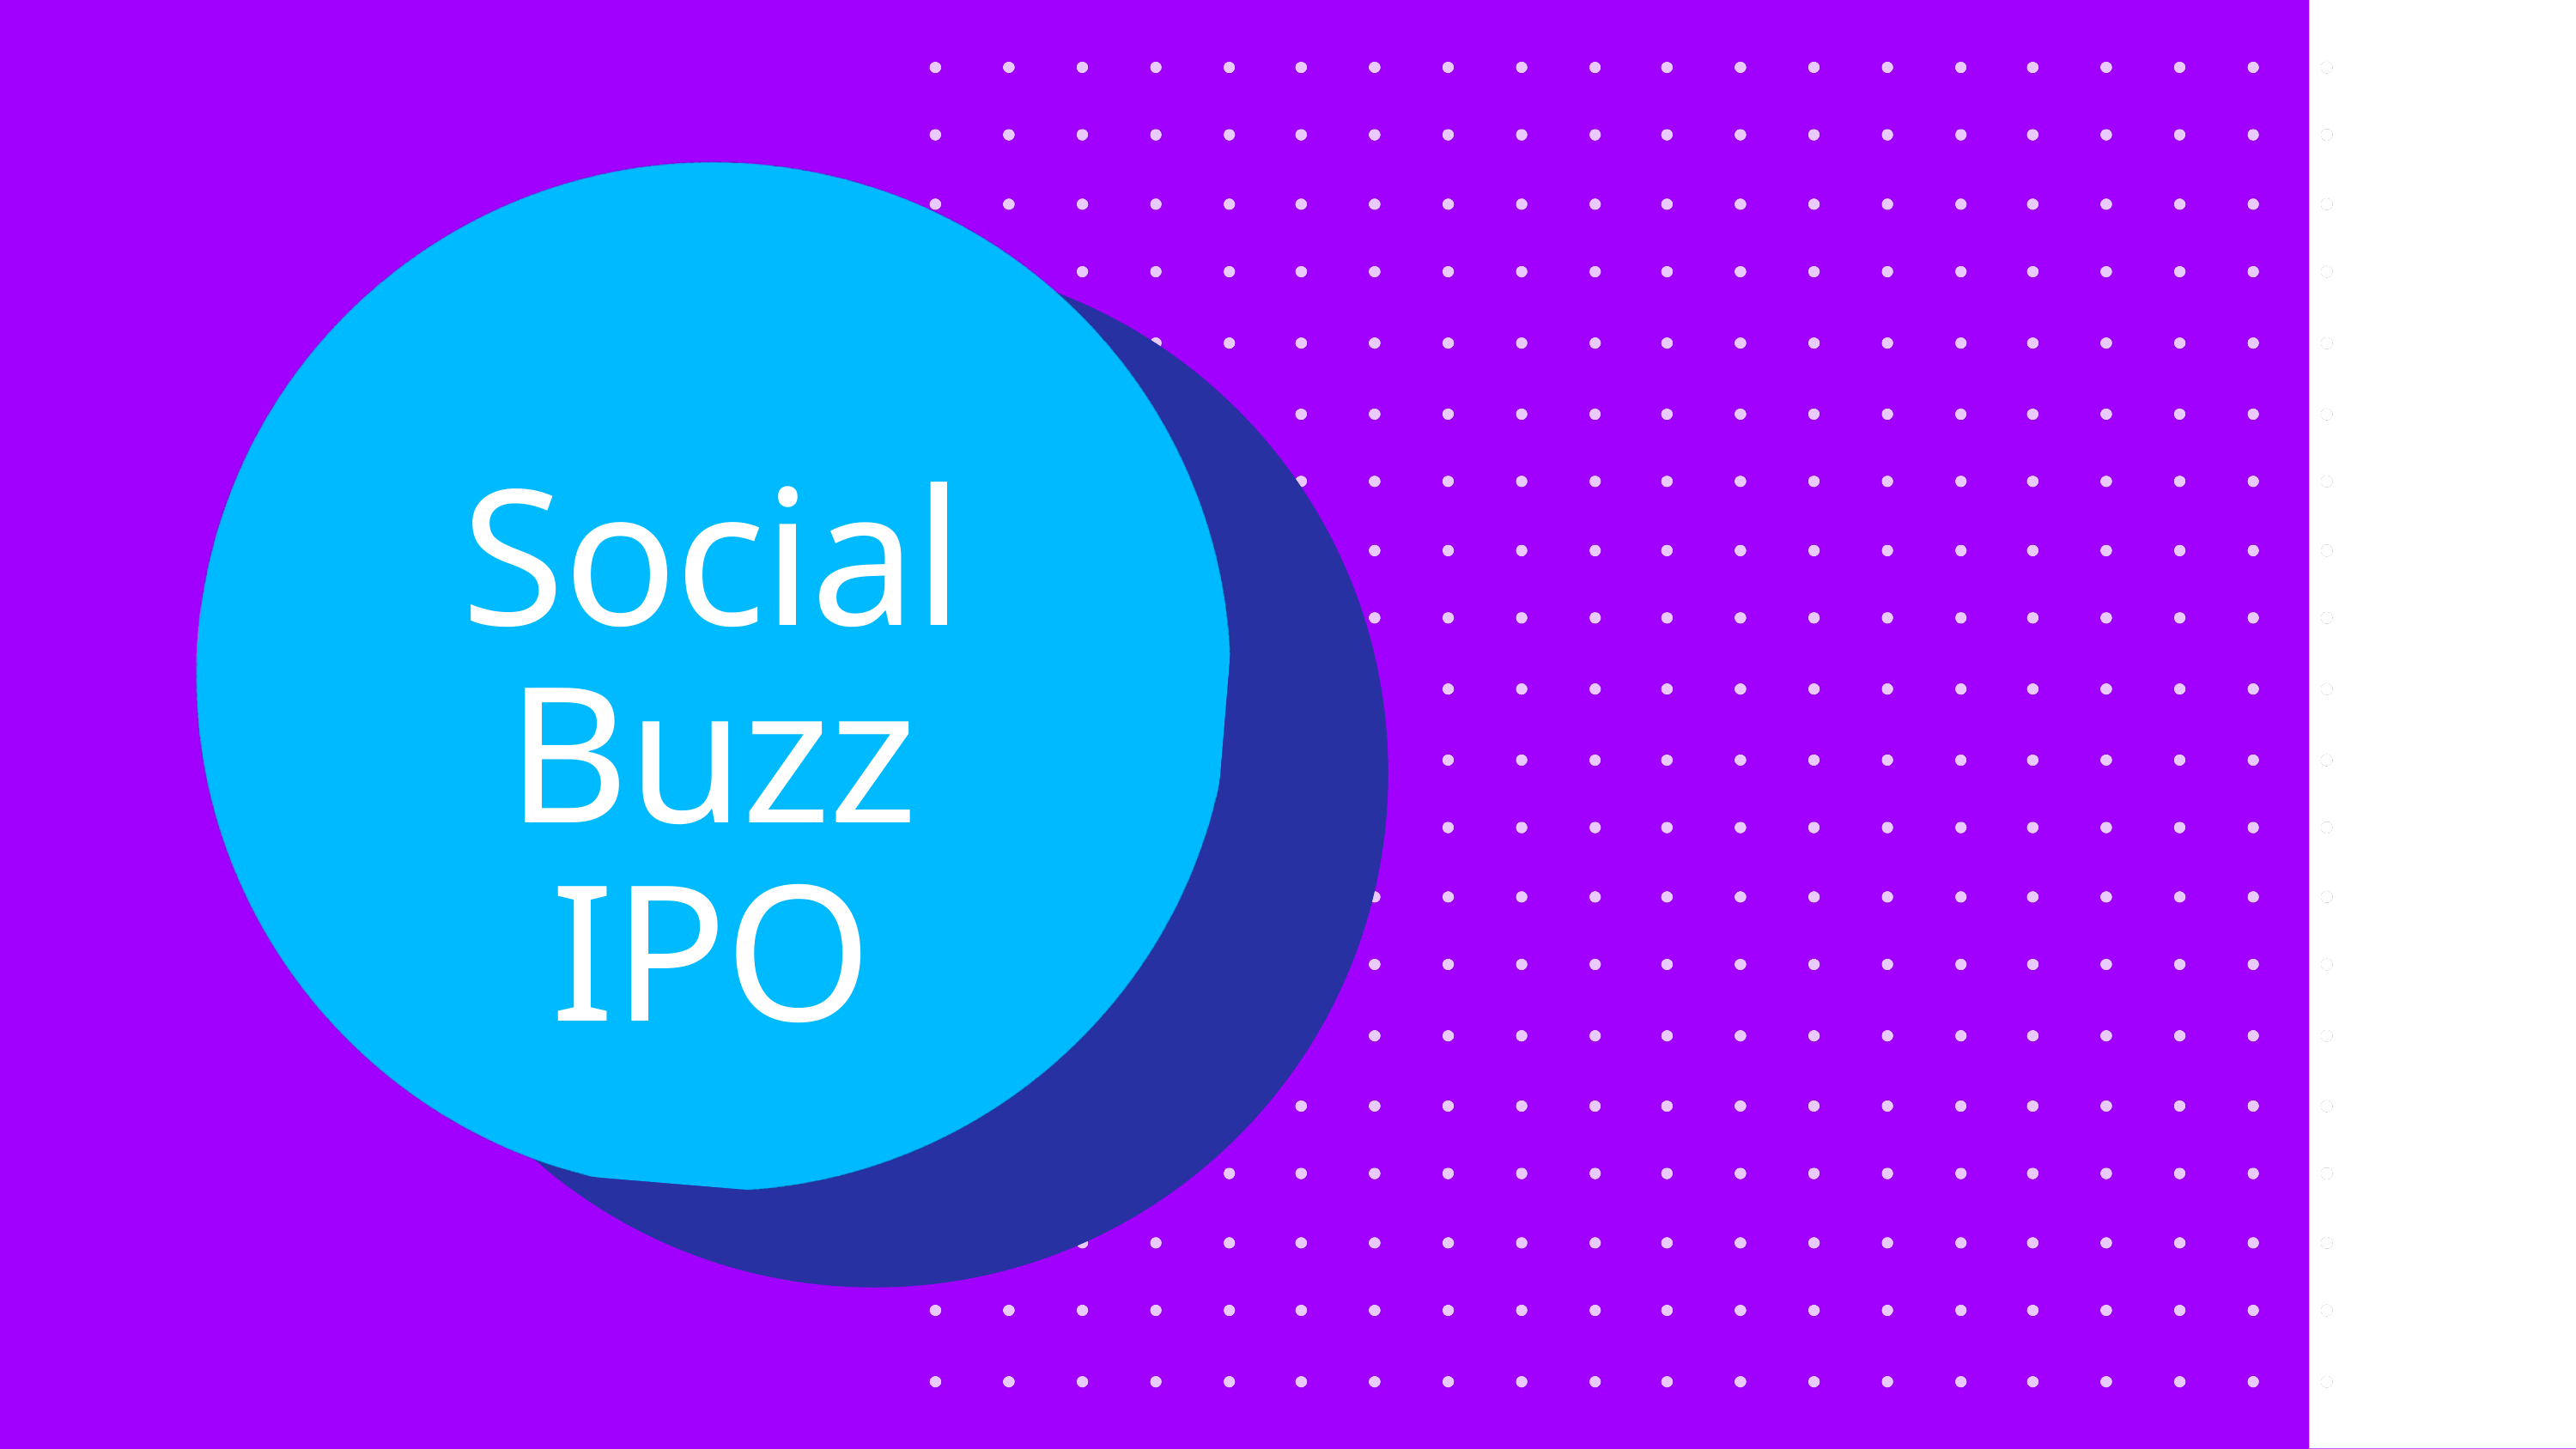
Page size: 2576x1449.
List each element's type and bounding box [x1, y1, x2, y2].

text_box [2309, 0, 2576, 1449]
text_box [921, 57, 2337, 1392]
text_box [155, 115, 1388, 1288]
